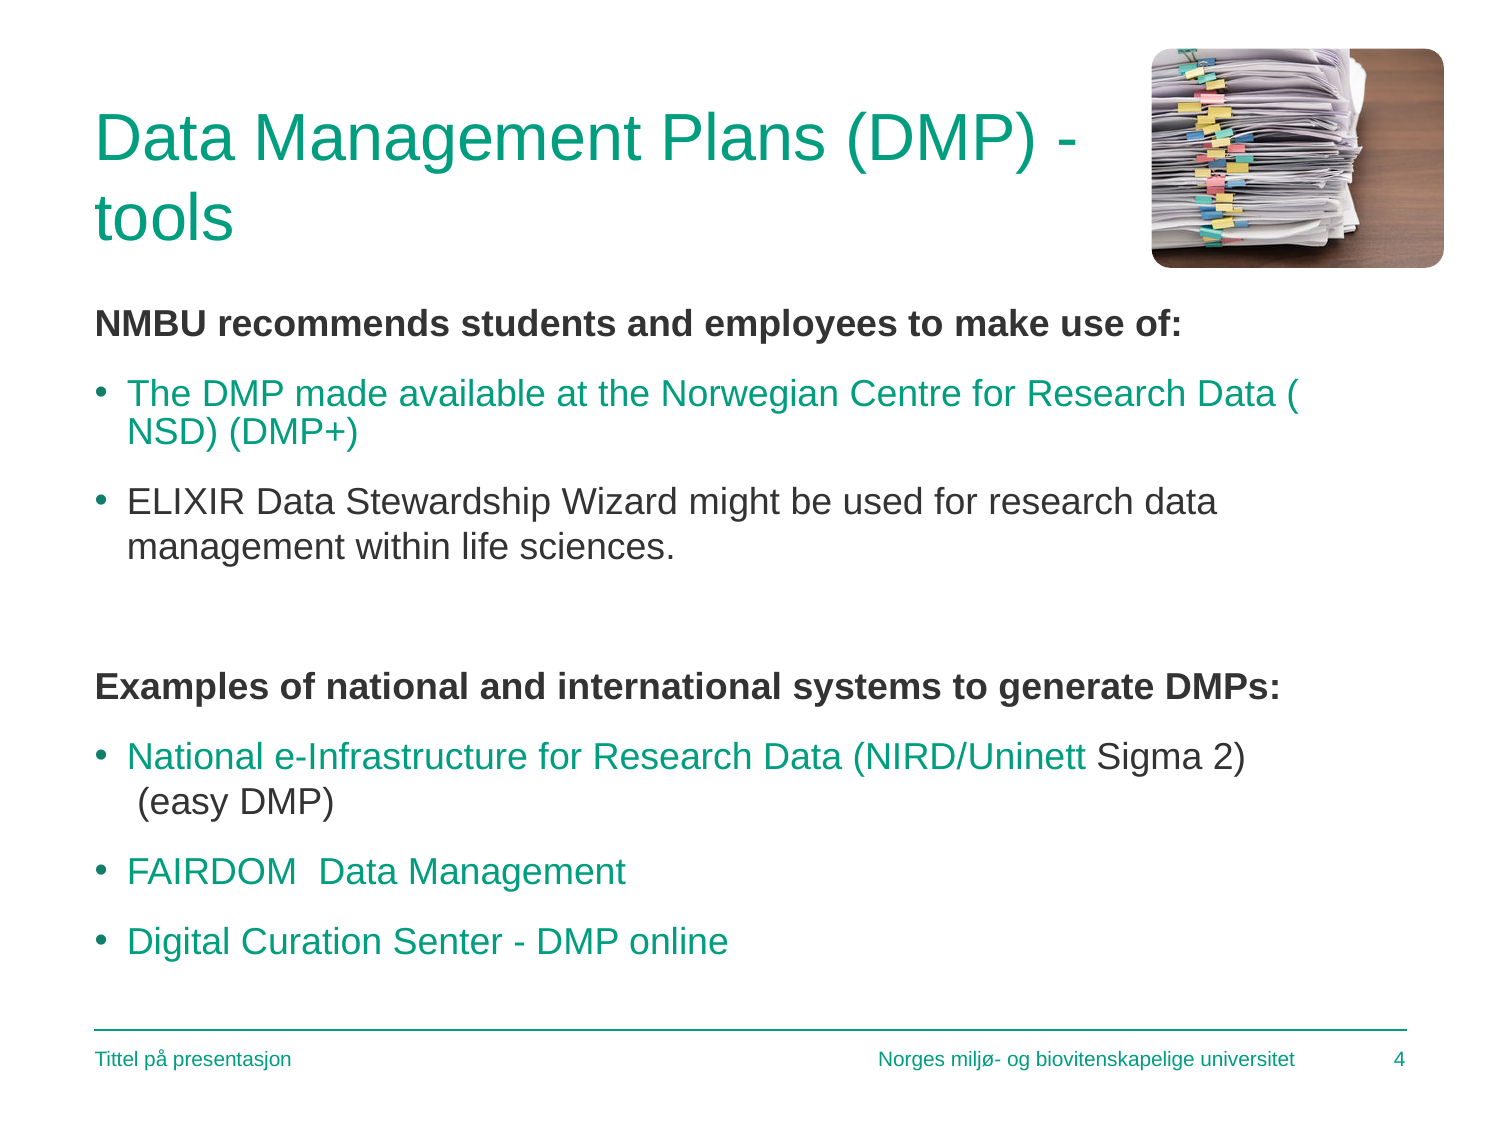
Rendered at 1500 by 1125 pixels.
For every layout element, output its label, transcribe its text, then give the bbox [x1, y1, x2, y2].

slide_number Norges miljø- og biovitenskapelige universitet [878, 1045, 1353, 1071]
picture [1151, 48, 1445, 269]
slide_number 4 [1356, 1045, 1406, 1071]
footer Tittel på presentasjon [94, 1045, 875, 1071]
list NMBU recommends students and employees to make use of: The DMP made available at the Norwegian Centre for Research Data (NSD) (DMP+) ELIXIR Data Stewardship Wizard might be used for research data management within life sciences. Examples of national and international systems to generate DMPs: National e-Infrastructure for Research Data (NIRD/Uninett Sigma 2) (easy DMP) FAIRDOM Data Management Digital Curation Senter - DMP online [94, 299, 1310, 1000]
title Data Management Plans (DMP) - tools [94, 92, 1146, 254]
